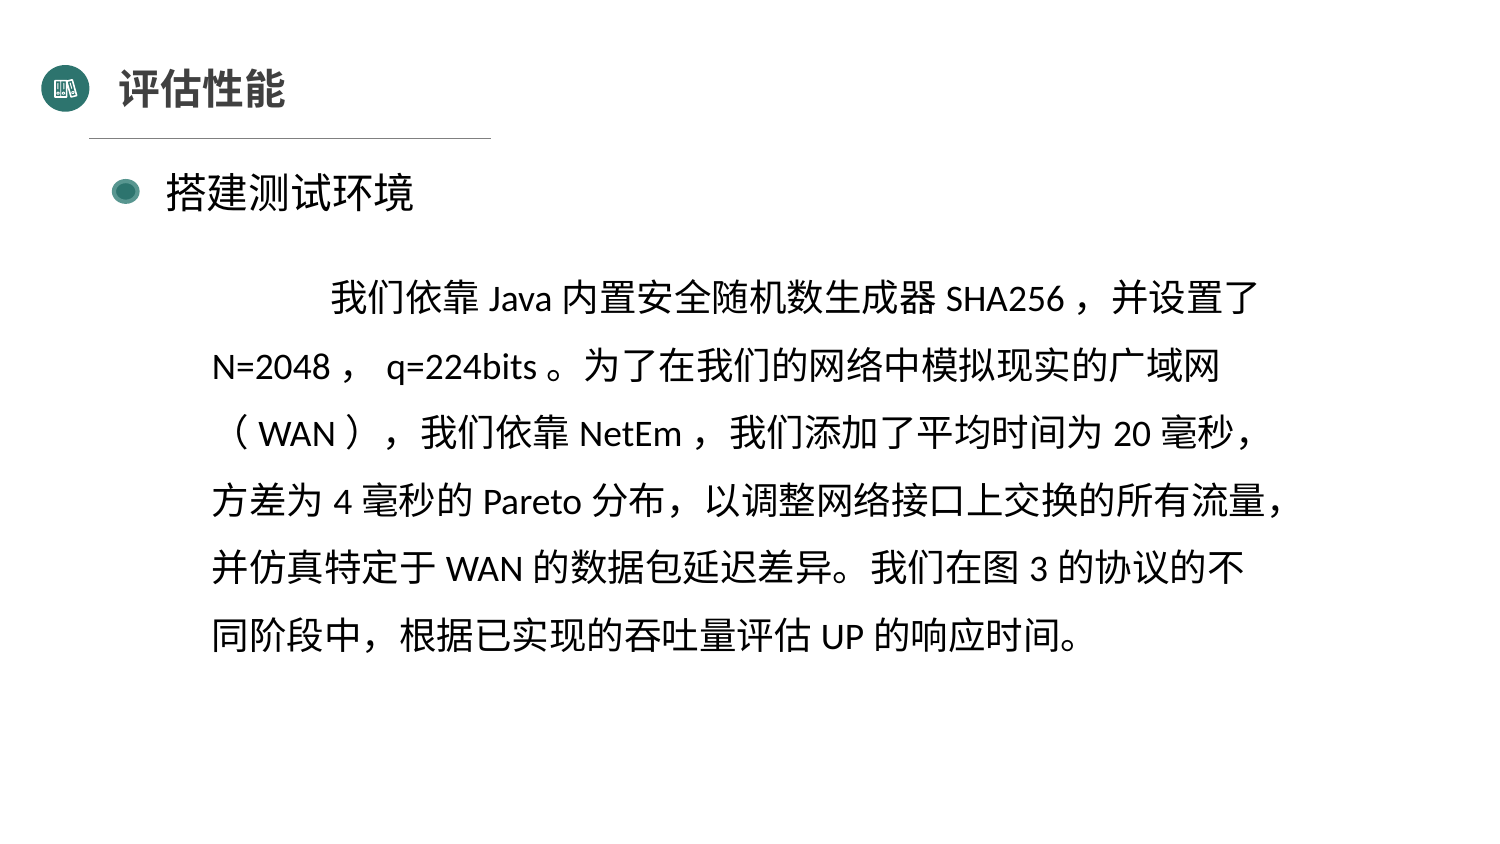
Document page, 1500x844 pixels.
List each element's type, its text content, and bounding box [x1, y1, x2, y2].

text_box 评估性能 [104, 55, 301, 121]
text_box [41, 64, 90, 112]
text_box 我们依靠Java内置安全随机数生成器SHA256，并设置了N=2048，q=224bits。为了在我们的网络中模拟现实的广域网（WAN），我们依靠NetEm，我们添加了平均时间为20毫秒，方差为4毫秒的Pareto分布，以调整网络接口上交换的所有流量，并仿真特定于WAN的数据包延迟差异。我们在图3的协议的不同阶段中，根据已实现的吞吐量评估UP的响应时间。 [197, 244, 1293, 665]
text_box 搭建测试环境 [0, 155, 651, 228]
